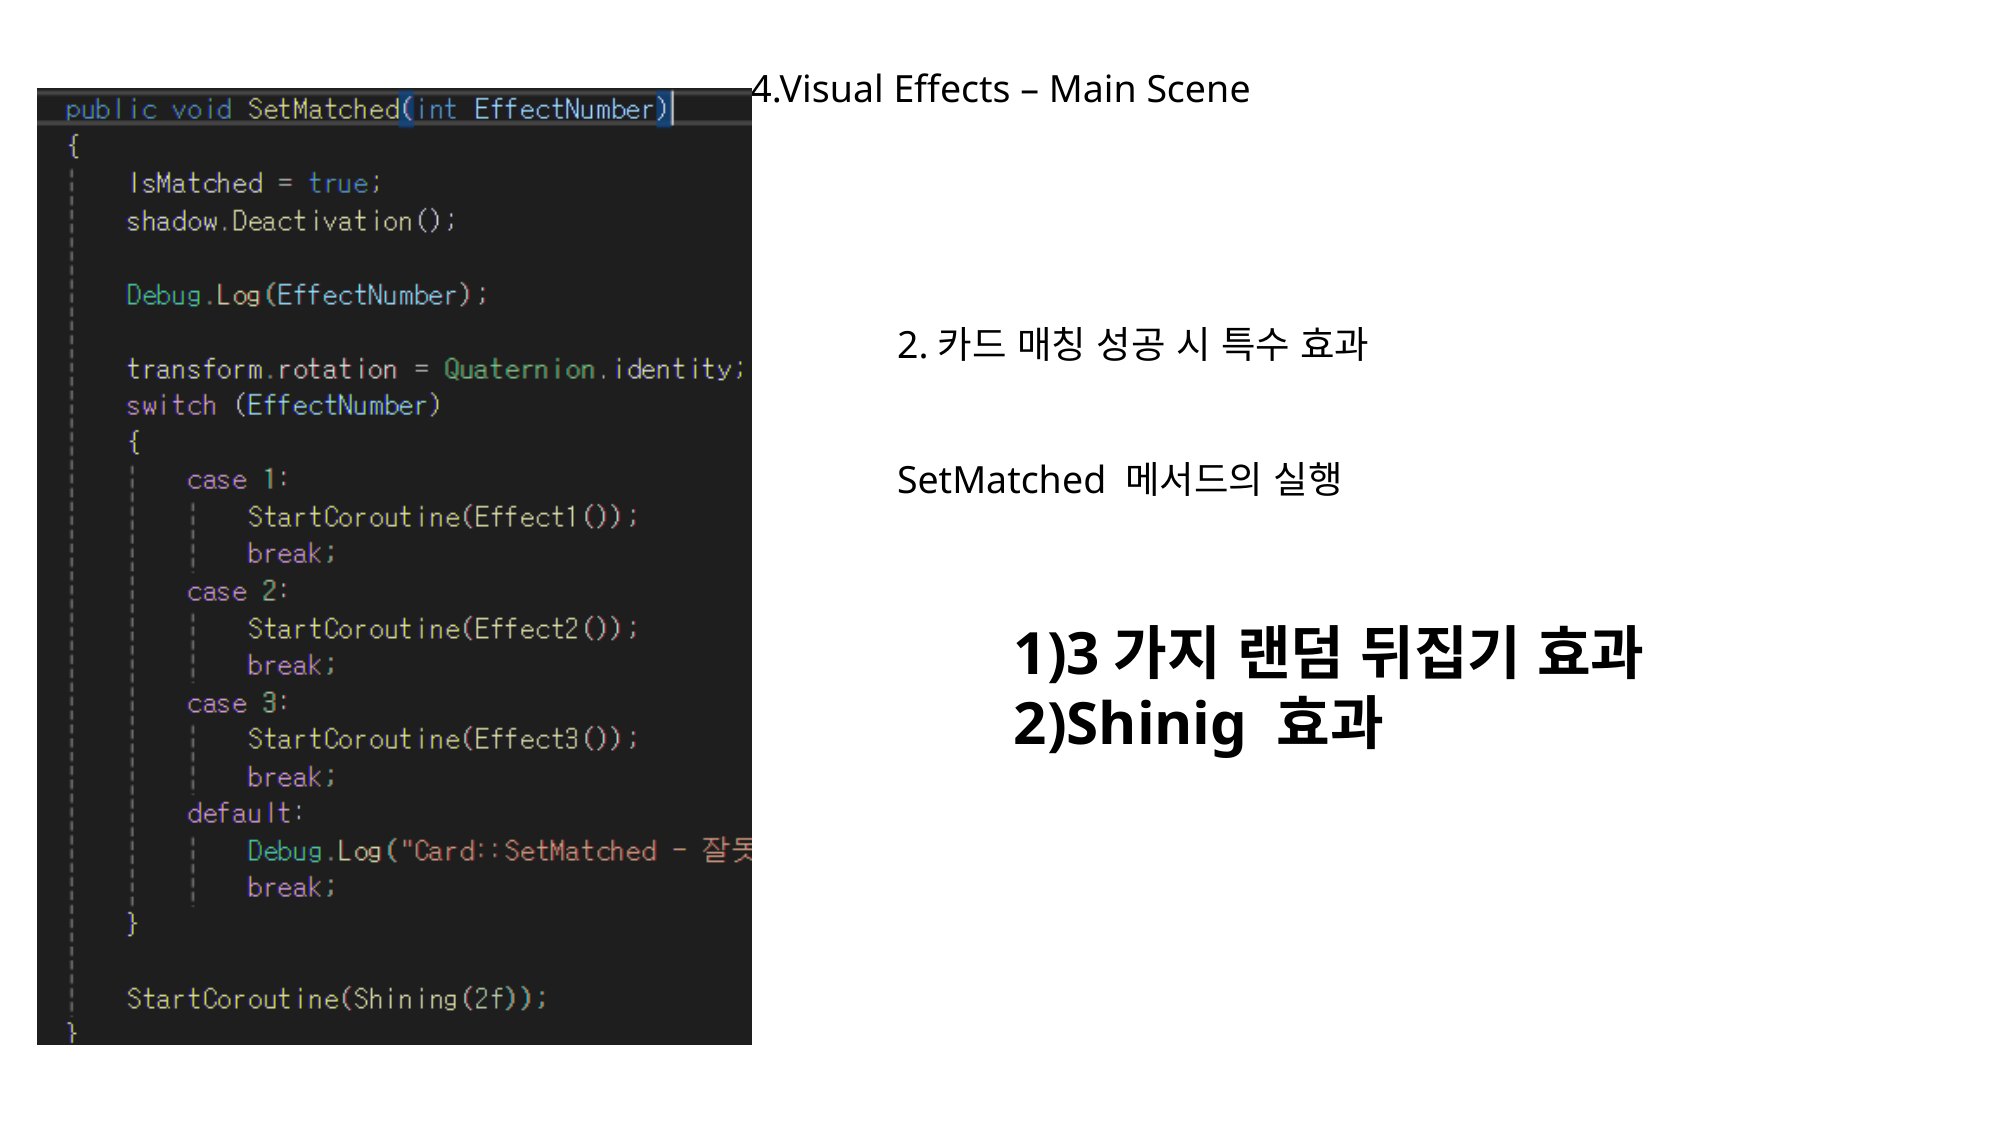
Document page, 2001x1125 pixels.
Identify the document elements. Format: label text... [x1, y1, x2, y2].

text_box 2.카드 매칭 성공 시 특수 효과 SetMatched 메서드의 실행 1)3가지 랜덤 뒤집기 효과 2)Shinig 효과 [882, 313, 2000, 809]
picture [37, 88, 752, 1045]
text_box 4.Visual Effects – Main Scene [501, 57, 1500, 163]
